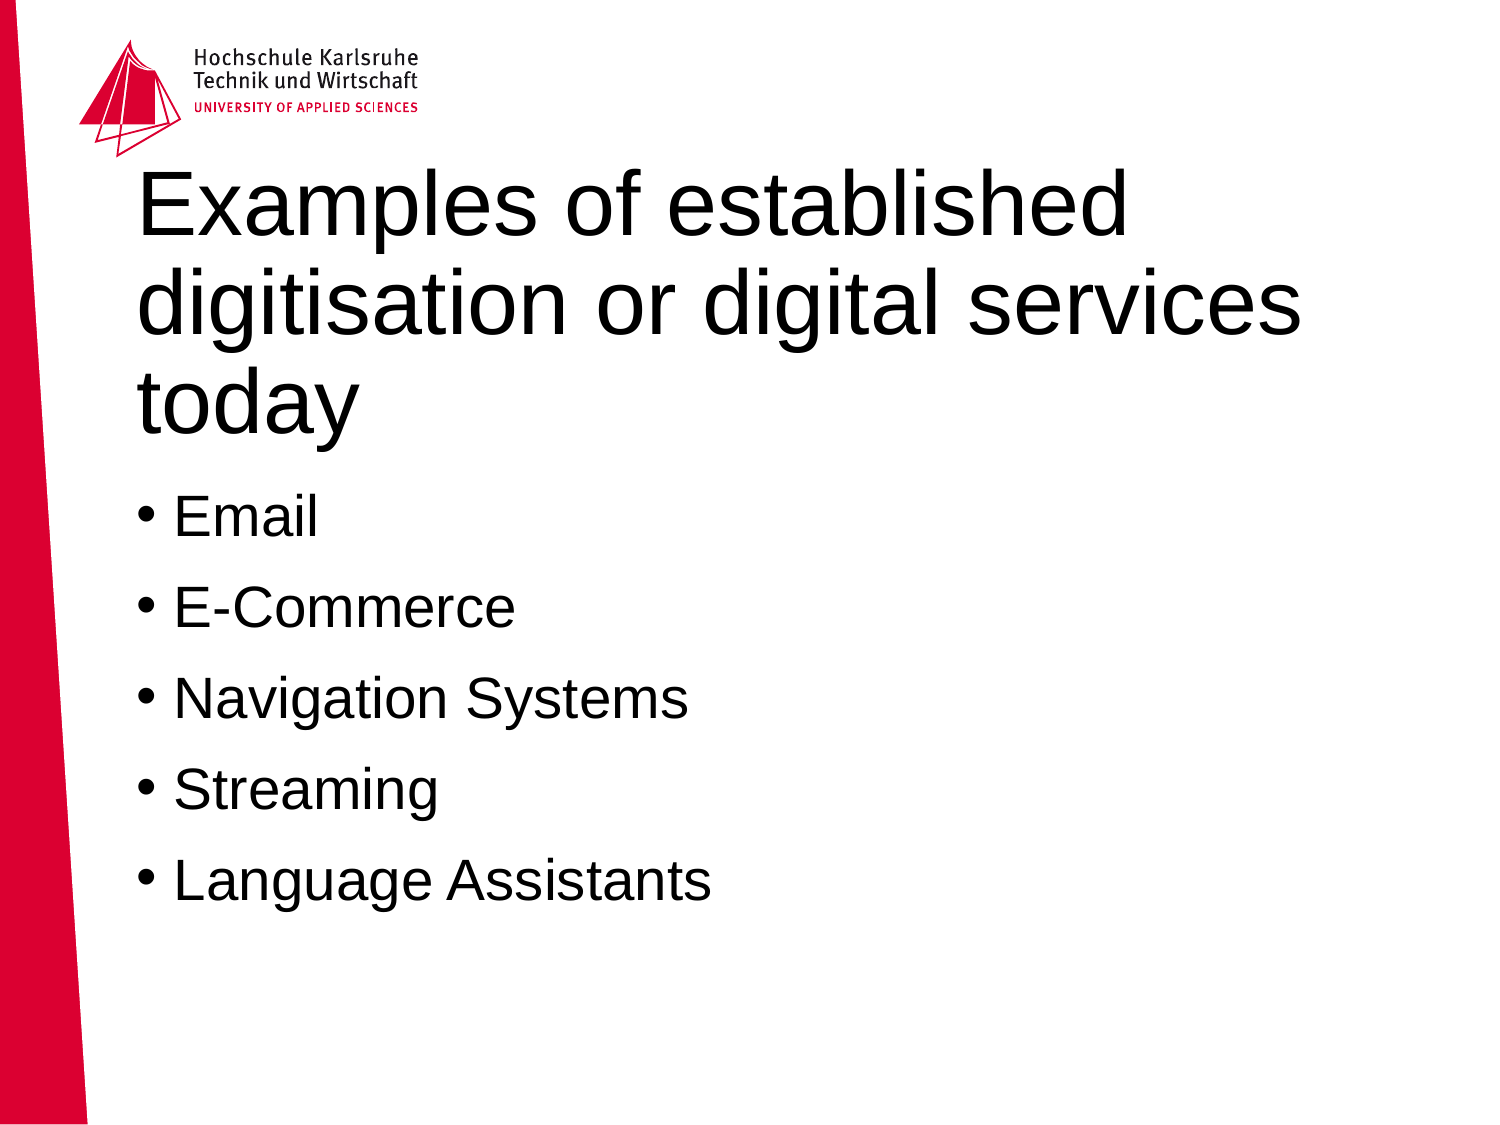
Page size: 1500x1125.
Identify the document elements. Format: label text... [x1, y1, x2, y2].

subtitle Email E-Commerce Navigation Systems Streaming Language Assistants [136, 368, 1182, 1022]
title Examples of established digitisation or digital services today [136, 253, 1414, 356]
